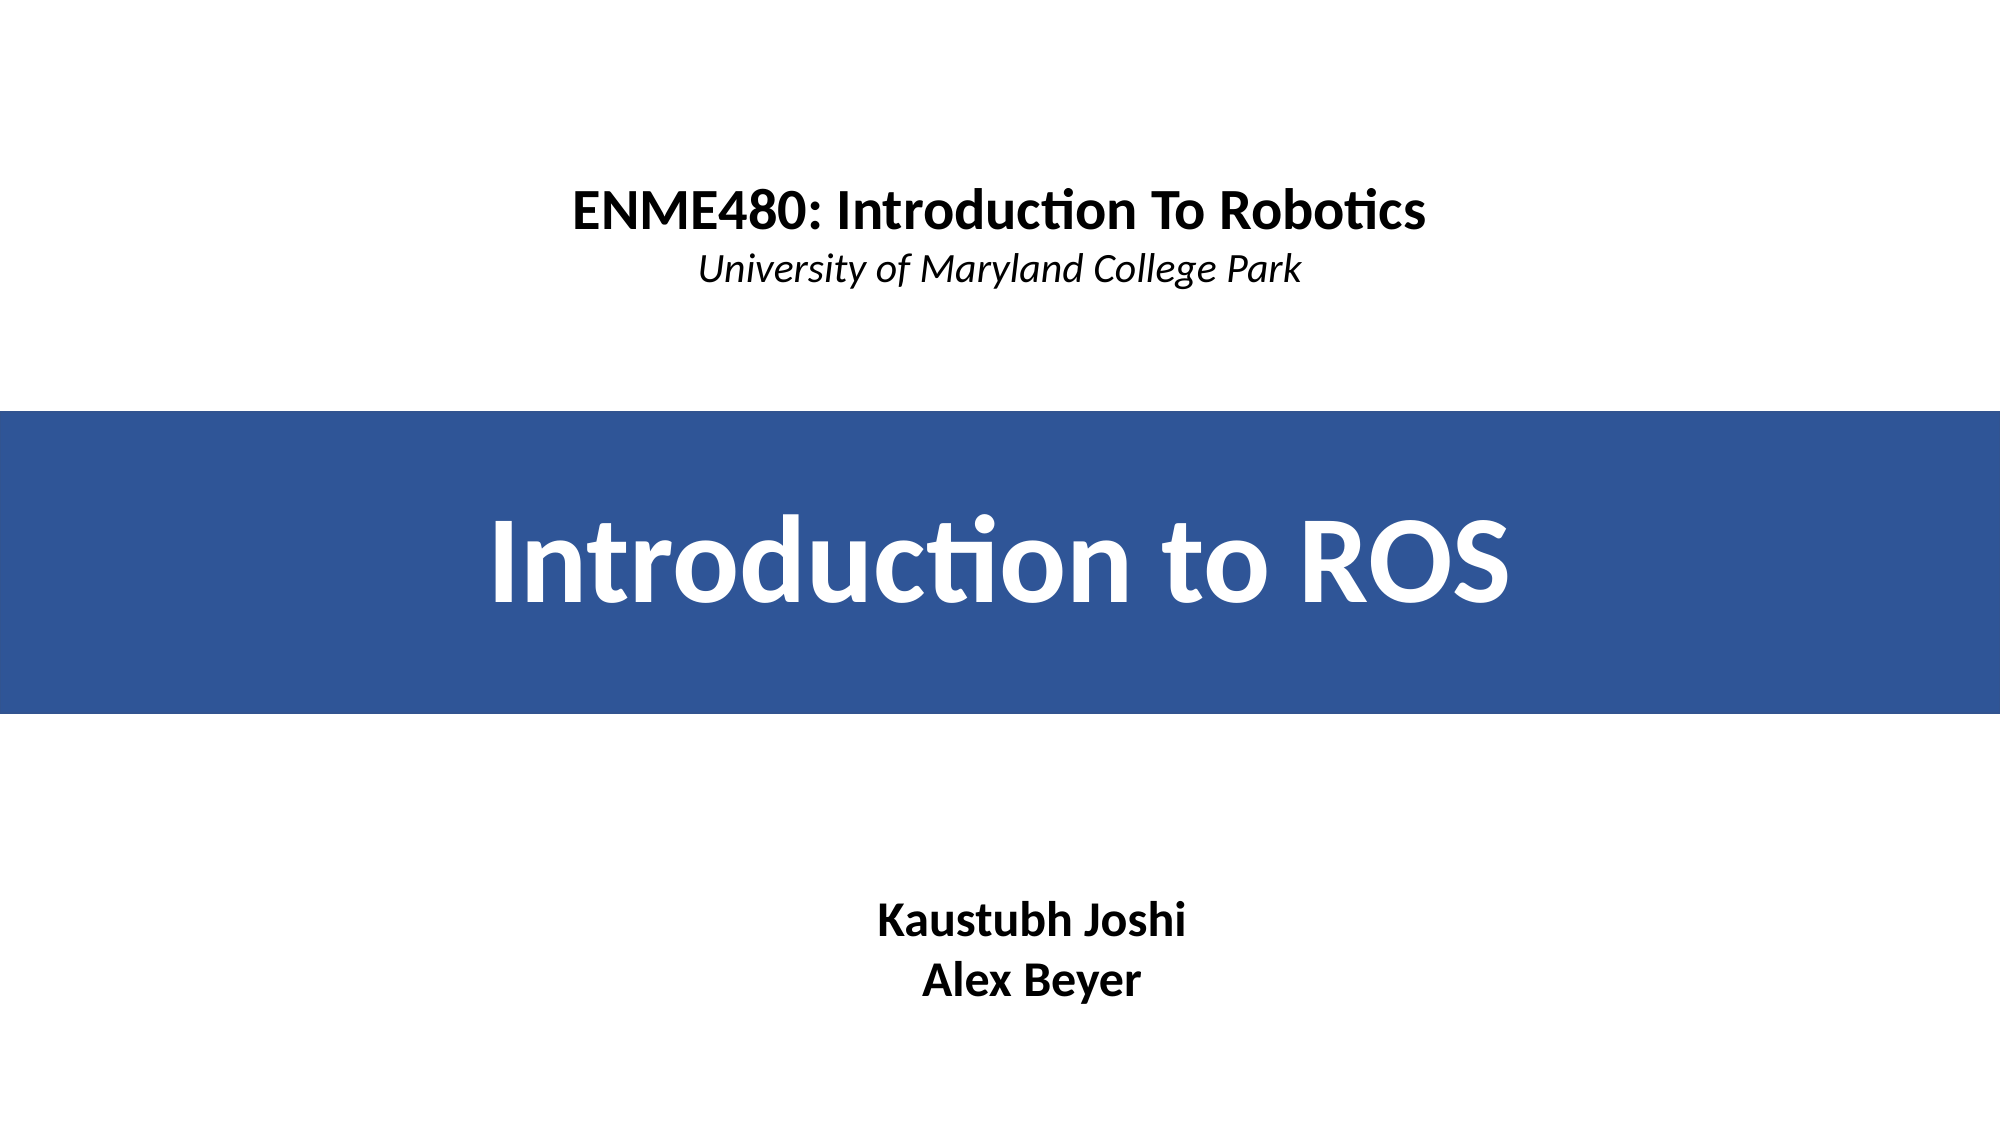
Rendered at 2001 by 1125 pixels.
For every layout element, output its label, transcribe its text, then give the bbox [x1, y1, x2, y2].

title Introduction to ROS [249, 451, 1750, 674]
text_box [468, 843, 1969, 1065]
text_box [0, 411, 2000, 714]
footer ENME480: Introduction To Robotics University of Maryland College Park [467, 153, 1533, 309]
text_box Kaustubh Joshi Alex Beyer [687, 868, 1377, 1024]
